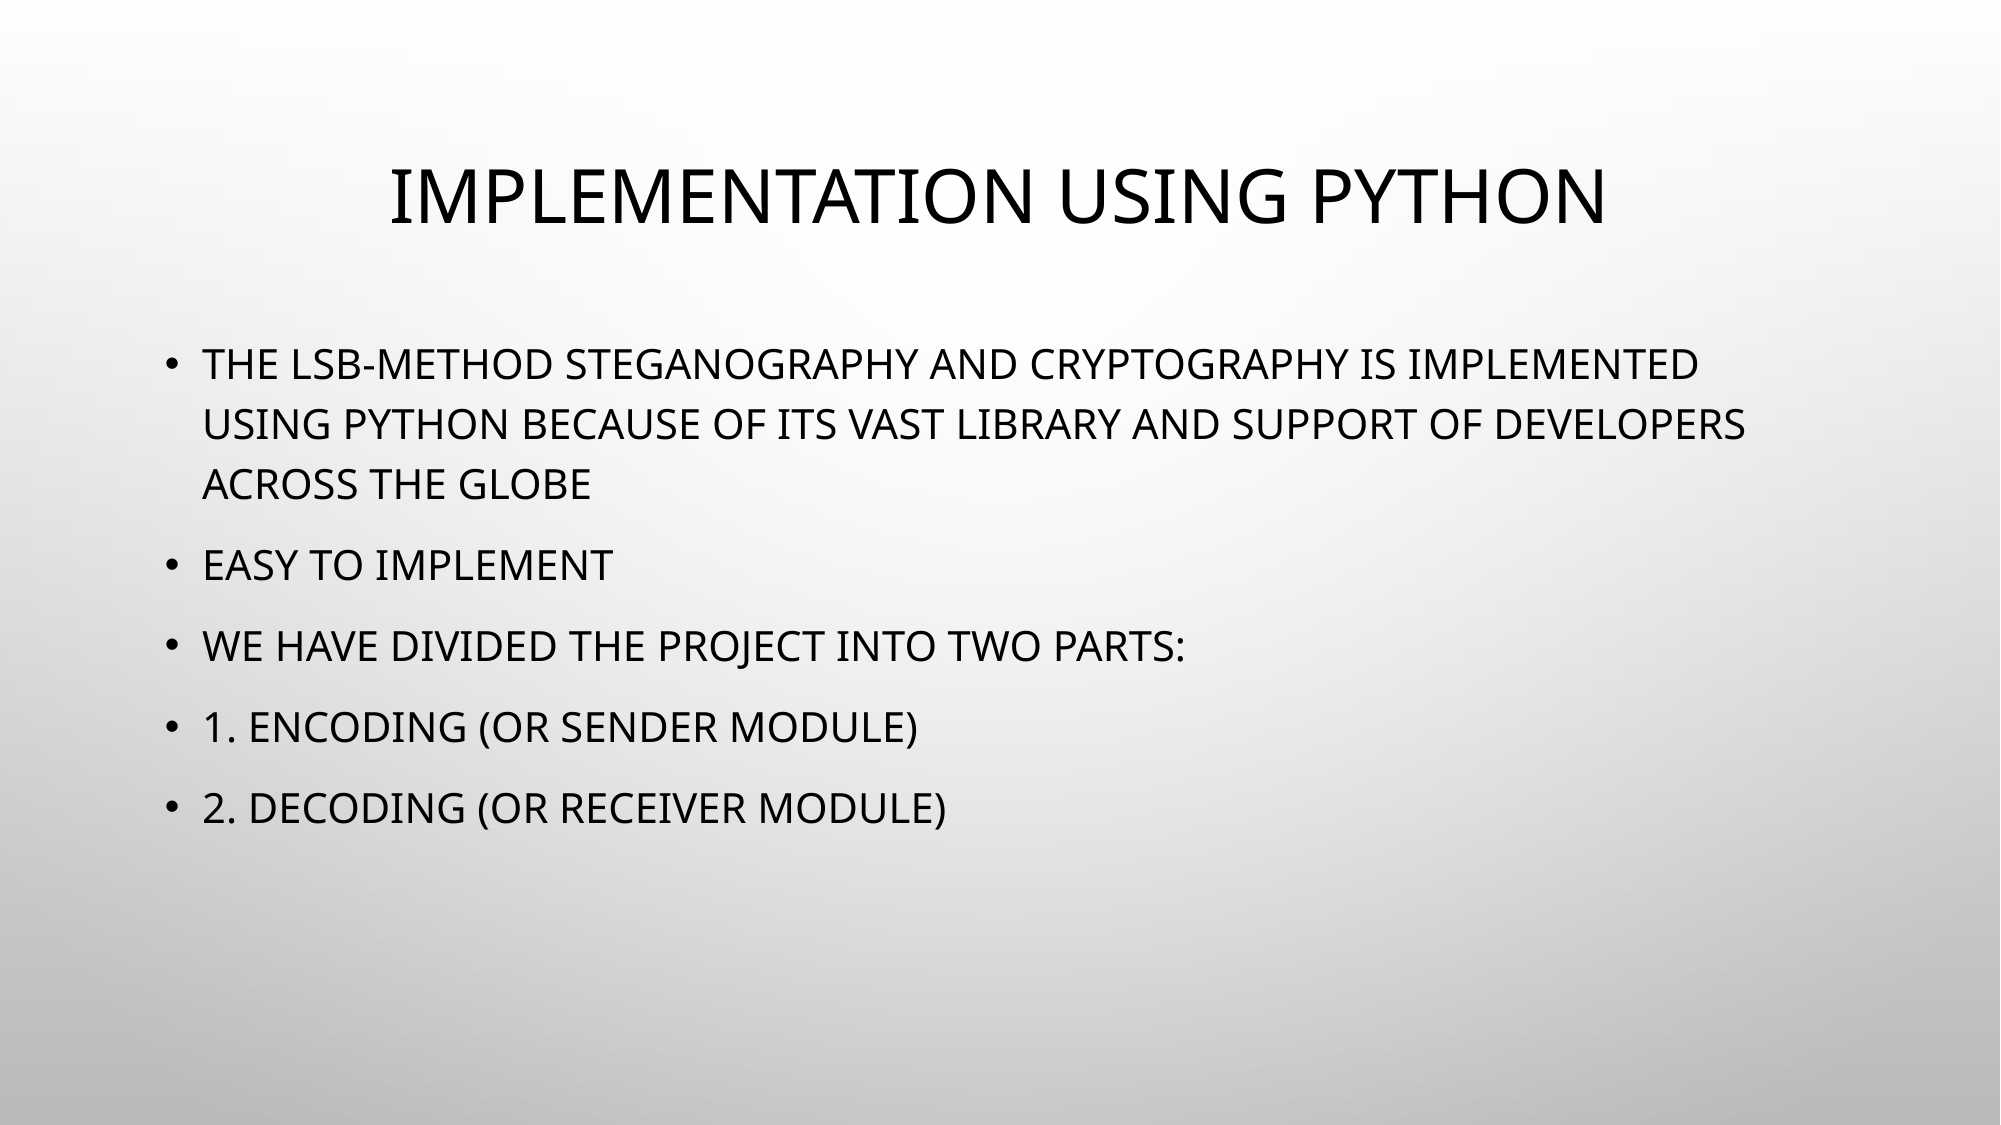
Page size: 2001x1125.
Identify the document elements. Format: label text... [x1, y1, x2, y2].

text_box Implementation using python [149, 90, 1850, 308]
picture [0, 0, 2000, 1125]
text_box The lsb-method steganography and cryptography is implemented using python because of its vast library and support of developers across the globe Easy to implement We have divided the project into two parts: 1. Encoding (or Sender module) 2. Decoding (Or receiver module) [149, 308, 1850, 851]
